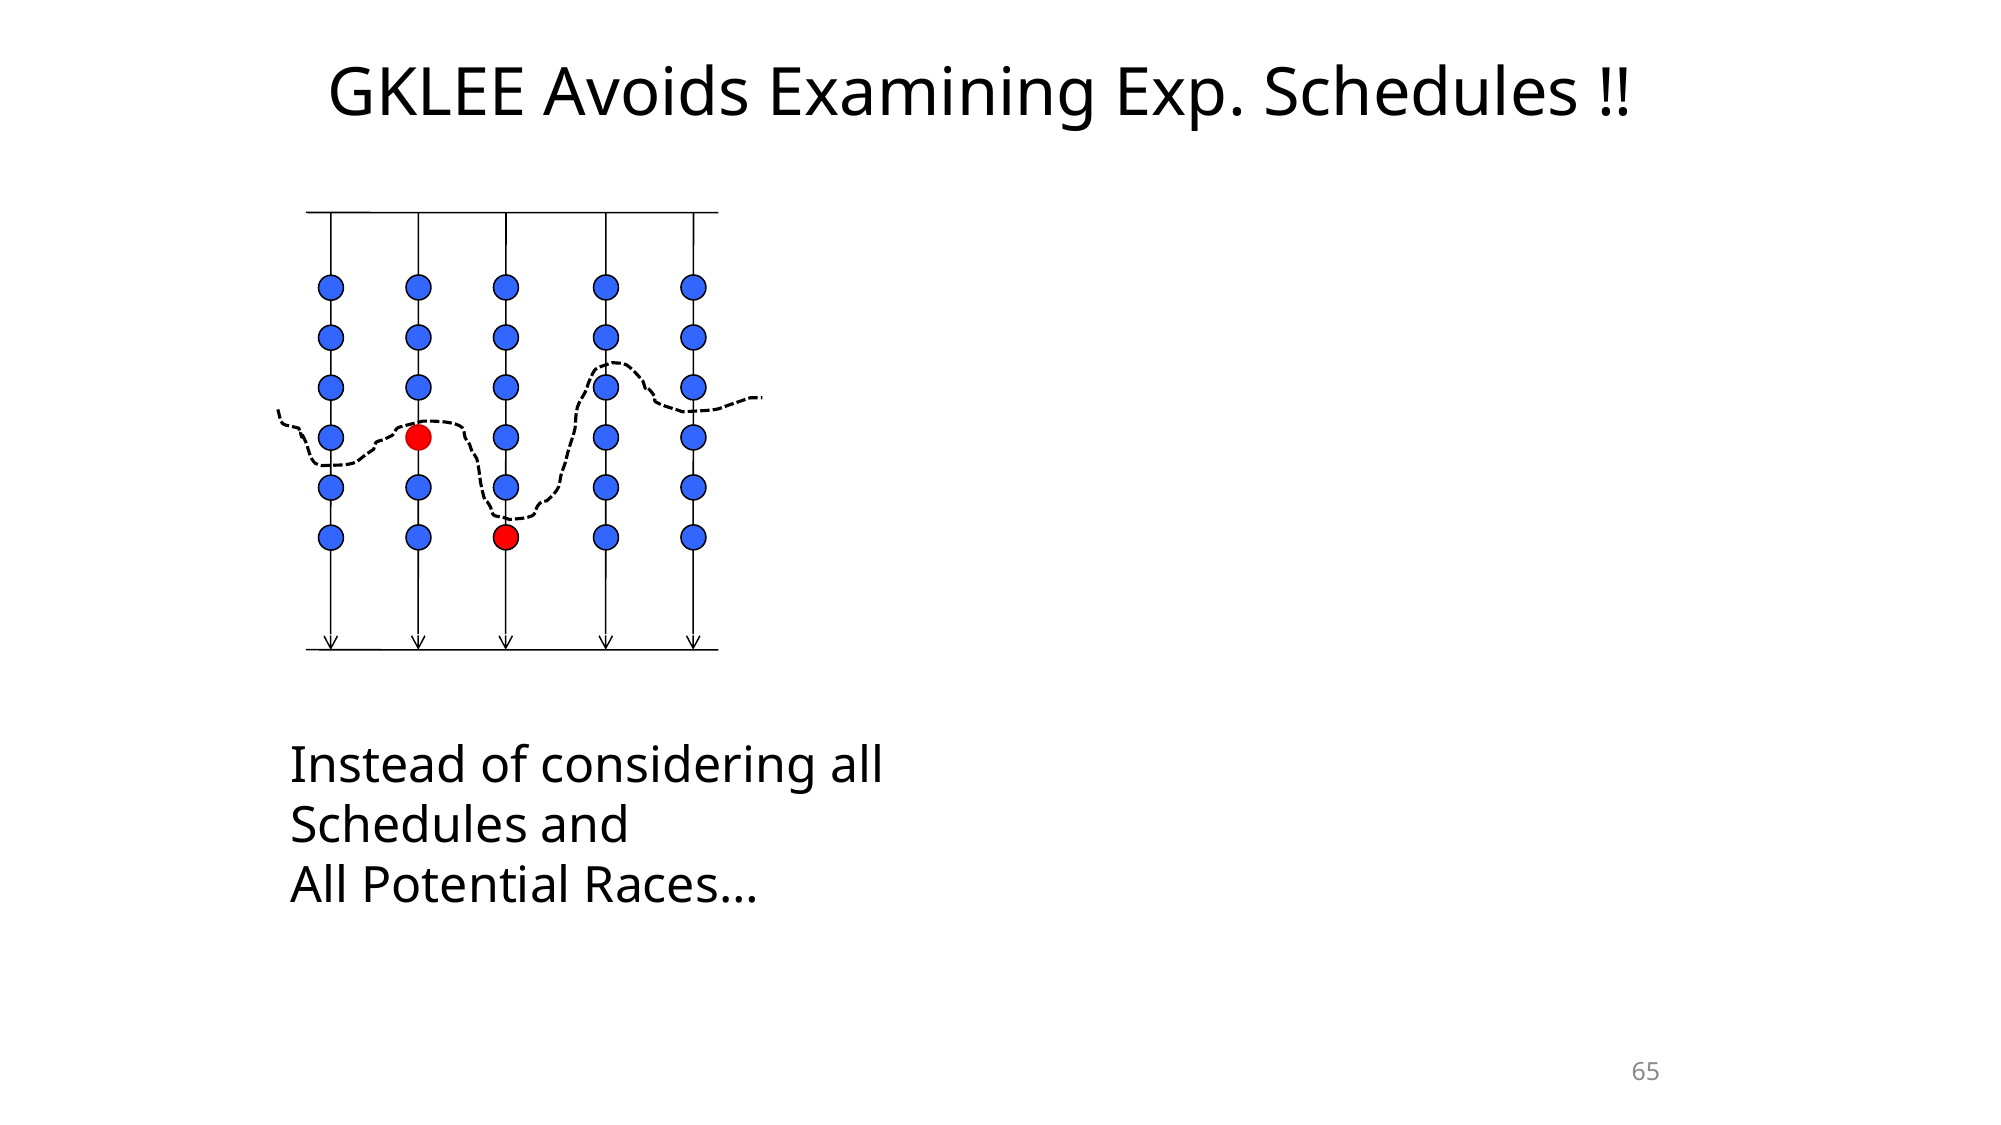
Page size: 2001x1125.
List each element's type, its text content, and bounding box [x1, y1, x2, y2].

text_box [277, 408, 318, 465]
text_box [619, 363, 680, 411]
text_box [593, 212, 619, 650]
text_box 65 [1325, 1042, 1675, 1103]
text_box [680, 212, 706, 650]
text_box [318, 213, 344, 649]
text_box [344, 406, 405, 465]
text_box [405, 212, 431, 650]
text_box Instead of considering all Schedules and All Potential Races… [275, 724, 900, 920]
text_box [431, 404, 493, 515]
text_box [519, 372, 593, 519]
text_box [493, 212, 519, 650]
title GKLEE Avoids Examining Exp. Schedules !! [312, 0, 1738, 188]
text_box [706, 397, 763, 411]
